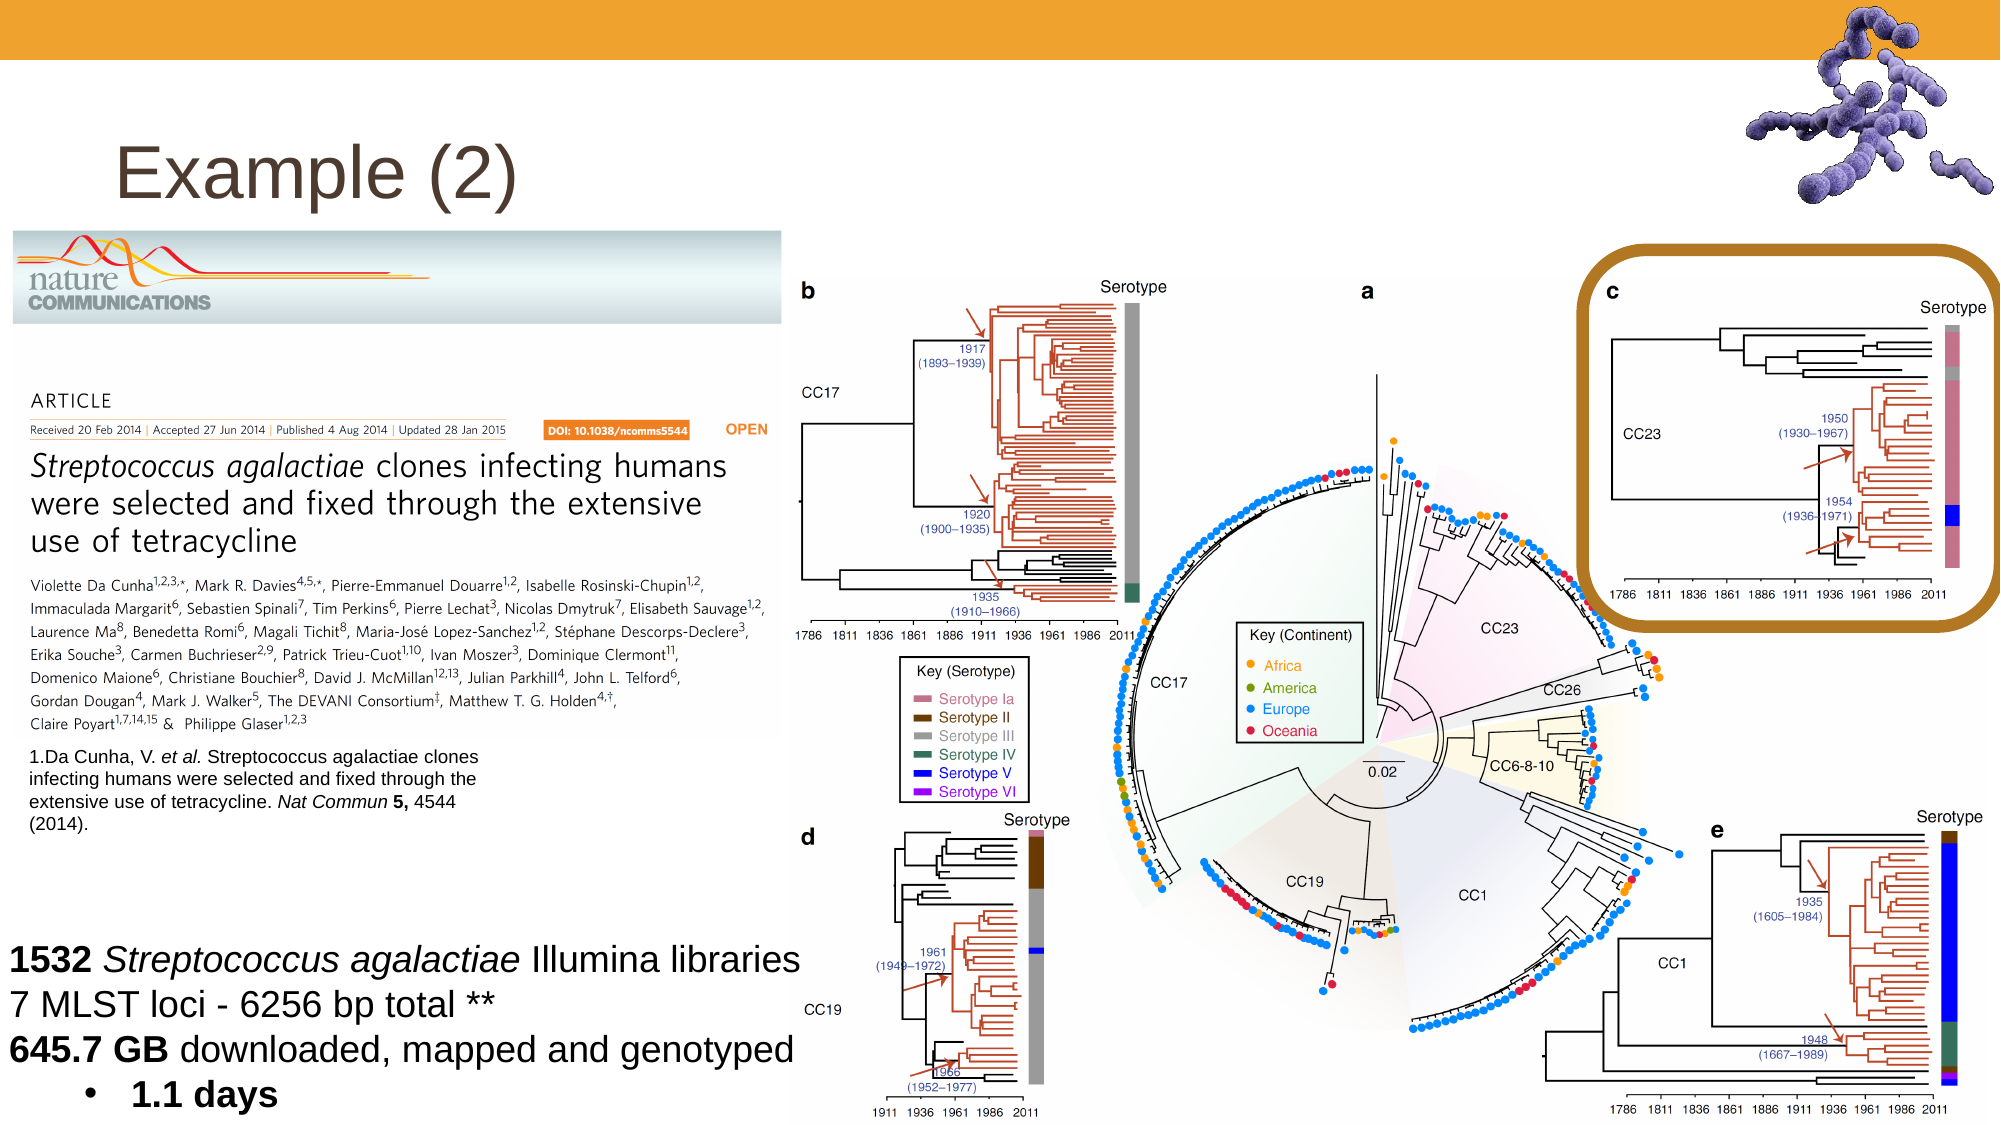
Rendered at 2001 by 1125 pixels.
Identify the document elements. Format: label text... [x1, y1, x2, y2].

picture [12, 228, 782, 738]
picture [1731, 3, 2001, 205]
title Example (2) [99, 87, 1900, 250]
picture [788, 274, 1989, 1125]
text_box 1532 Streptococcus agalactiae Illumina libraries 7 MLST loci - 6256 bp total ** 645.7 GB downloaded, mapped and genotyped 1.1 days [0, 928, 785, 1123]
text_box [1595, 247, 1987, 271]
text_box 1.Da Cunha, V. et al. Streptococcus agalactiae clones infecting humans were selected and fixed through the extensive use of tetracycline. Nat Commun 5, 4544 (2014). [14, 746, 536, 842]
